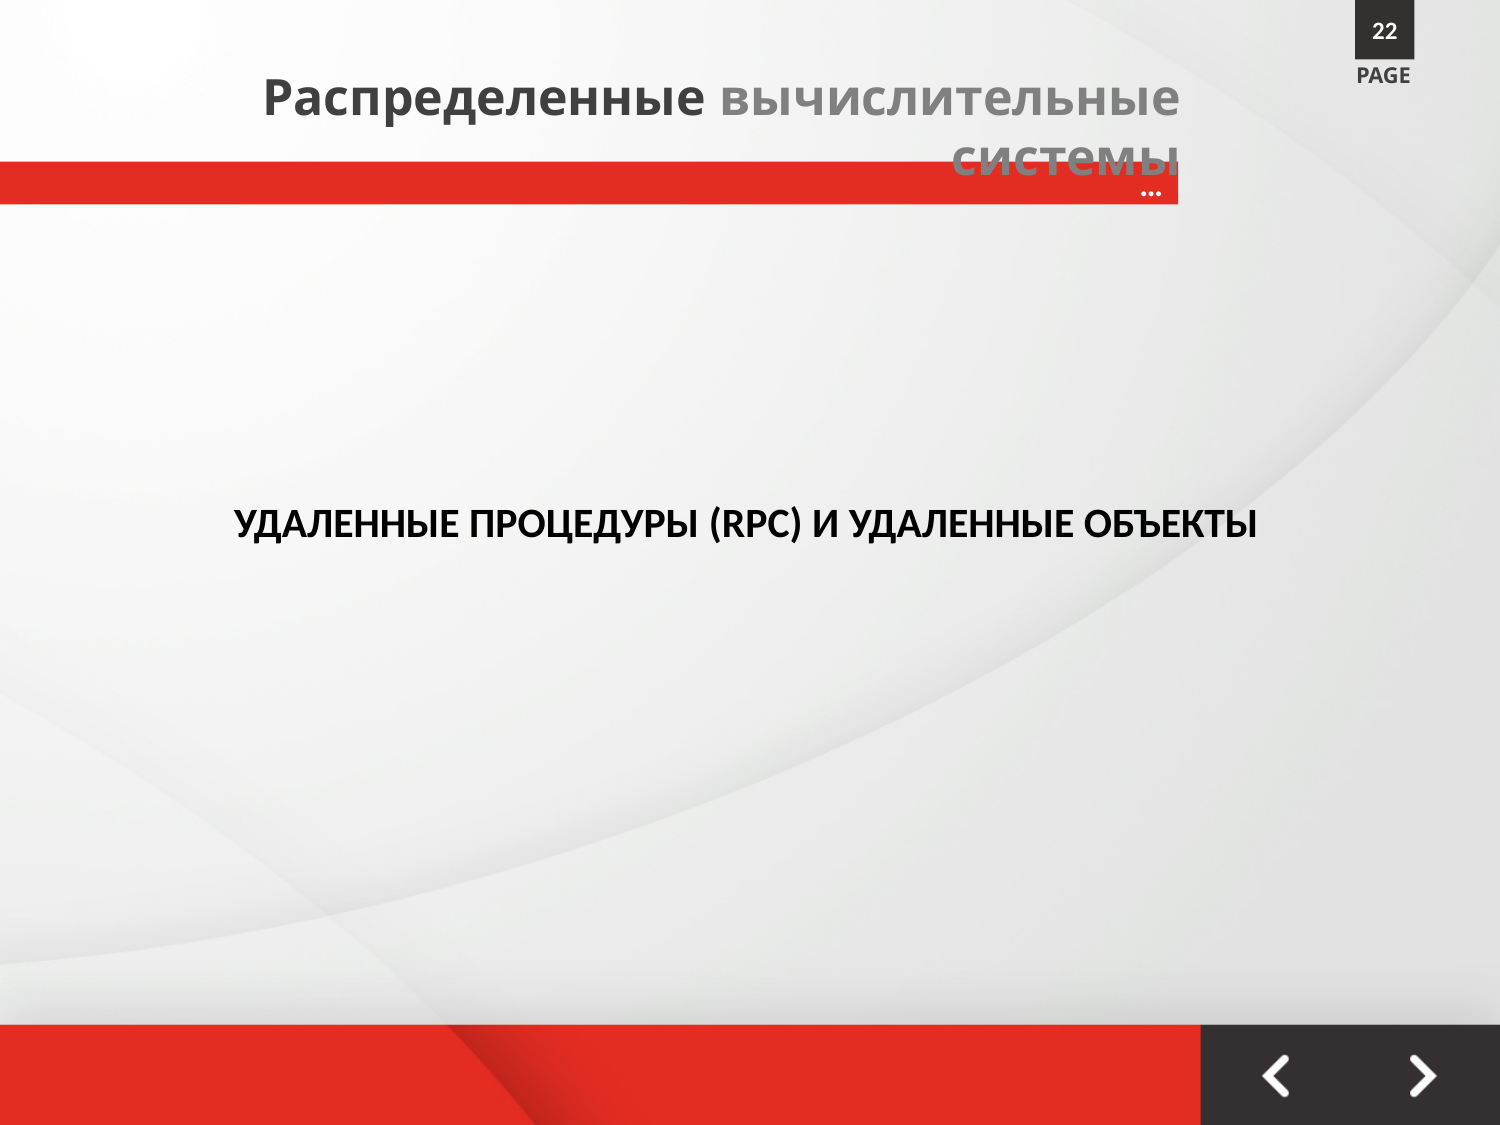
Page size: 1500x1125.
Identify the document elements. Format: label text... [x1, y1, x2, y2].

subtitle … [0, 161, 1179, 205]
text_box 22 [1353, 0, 1417, 61]
picture [0, 0, 1500, 1125]
text_box Распределенные вычислительные системы [22, 57, 1196, 193]
text_box УДАЛЕННЫЕ ПРОЦЕДУРЫ (RPC) И УДАЛЕННЫЕ ОБЪЕКТЫ [37, 487, 1455, 553]
text_box PAGE [1341, 54, 1426, 96]
